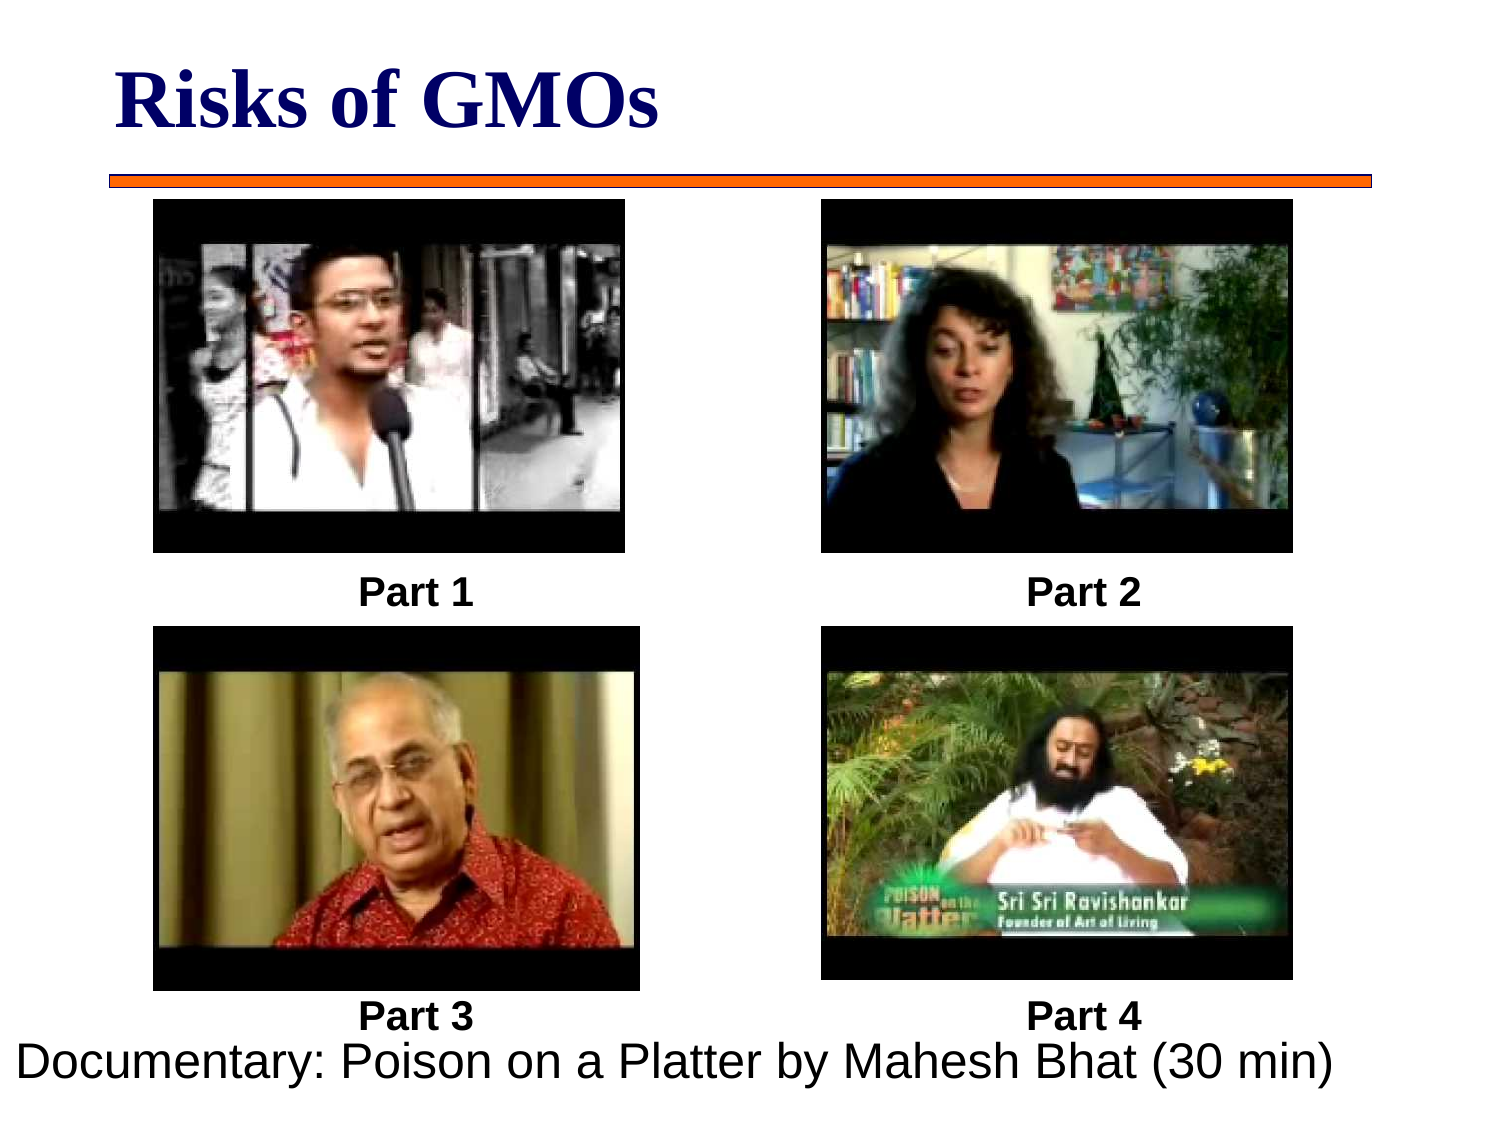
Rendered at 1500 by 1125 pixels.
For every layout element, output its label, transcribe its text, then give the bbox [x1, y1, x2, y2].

text_box Part 2 [969, 562, 1199, 624]
picture [821, 626, 1293, 980]
text_box Part 1 [301, 562, 531, 624]
text_box Part 3 [301, 1000, 531, 1049]
picture [821, 199, 1293, 554]
text_box Documentary: Poison on a Platter by Mahesh Bhat (30 min) [0, 1013, 1473, 1117]
picture [153, 199, 625, 554]
title Risks of GMOs [99, 12, 1375, 175]
picture [153, 625, 640, 991]
text_box Part 4 [969, 988, 1199, 1049]
